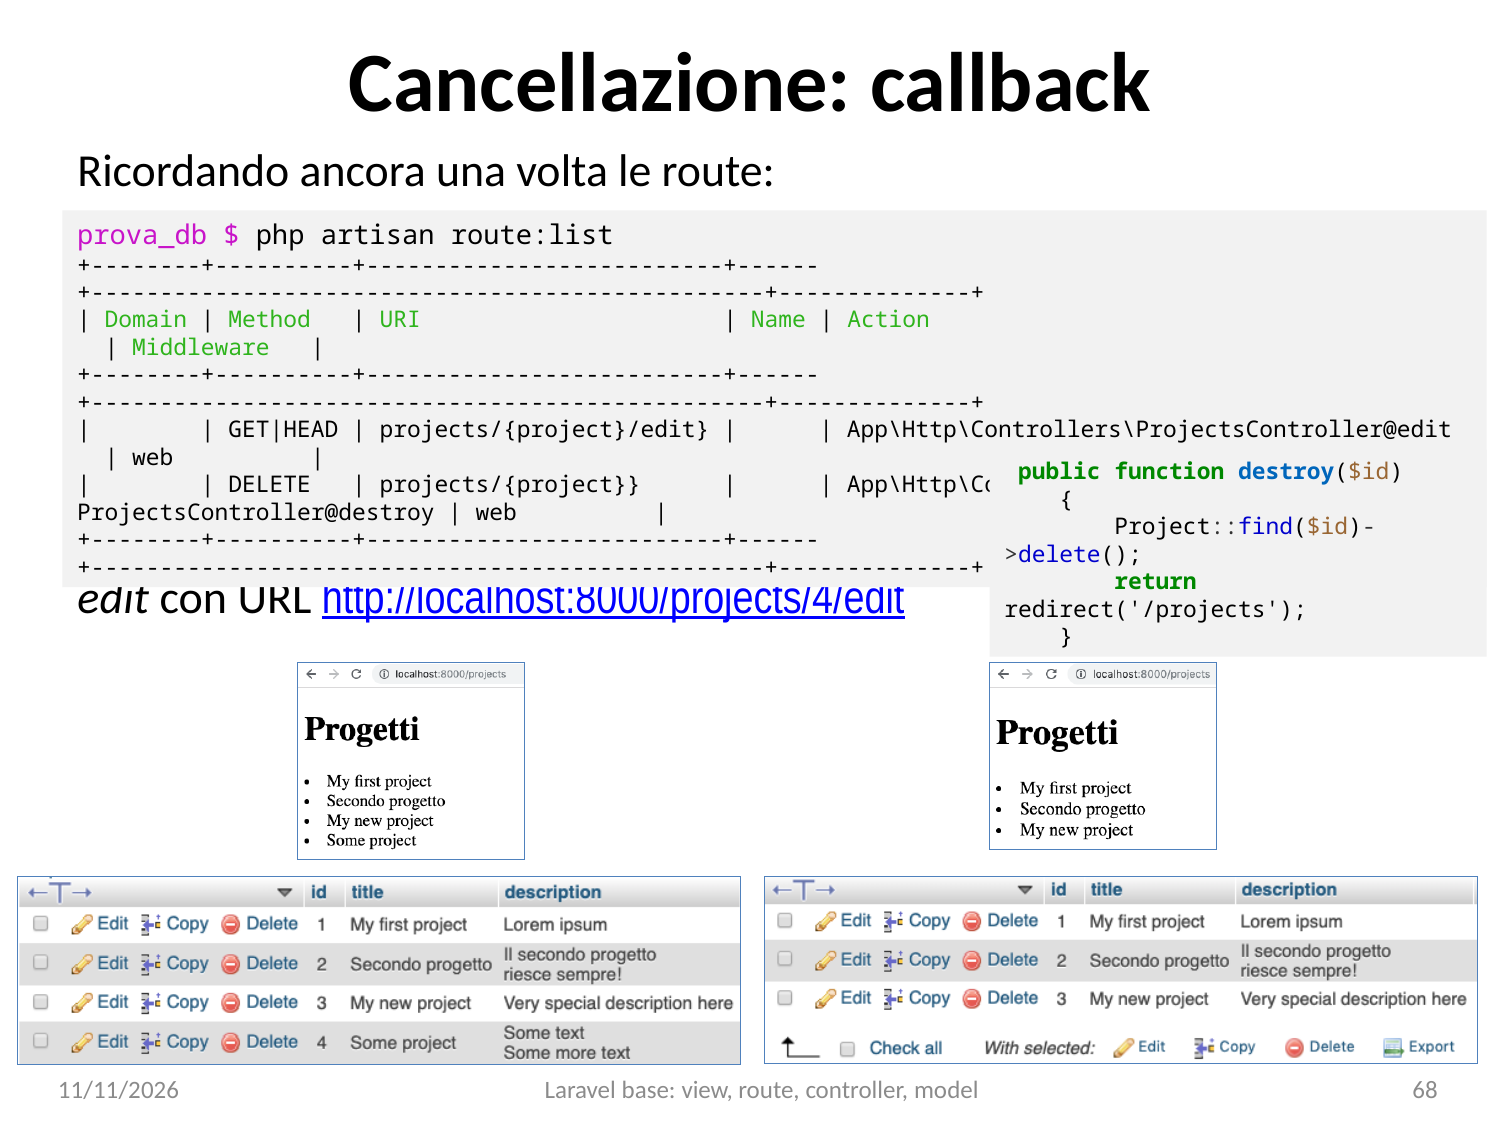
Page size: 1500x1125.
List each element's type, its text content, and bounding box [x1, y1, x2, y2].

list Ecco il callback e, sotto a destra, il suo effetto, al clic sul bottone "Cancella progetto" nella view edit con URL http://localhost:8000/projects/4/edit [62, 588, 989, 647]
title Cancellazione: callback [75, 19, 1425, 133]
text_box prova_db $ php artisan route:list +--------+----------+--------------------------+------+-------------------------------------------------+--------------+ | Domain | Method | URI | Name | Action | Middleware | +--------+----------+--------------------------+------+-------------------------------------------------+--------------+ | | GET|HEAD | projects/{project}/edit} | | App\Http\Controllers\ProjectsController@edit | web | | | DELETE | projects/{project}} | | App\Http\Controllers\ProjectsController@destroy | web | +--------+----------+--------------------------+------+-------------------------------------------------+--------------+ [62, 210, 1487, 588]
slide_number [42, 1073, 393, 1119]
slide_number 68 [1103, 1071, 1453, 1119]
text_box Ricordando ancora una volta le route: [62, 133, 1478, 210]
text_box public function destroy($id) { Project::find($id)->delete(); return redirect('/projects'); } [989, 449, 1487, 657]
picture [17, 875, 742, 1065]
picture [989, 661, 1217, 850]
picture [297, 661, 525, 860]
footer Laravel base: view, route, controller, model [524, 1058, 1000, 1119]
picture [764, 875, 1478, 1064]
